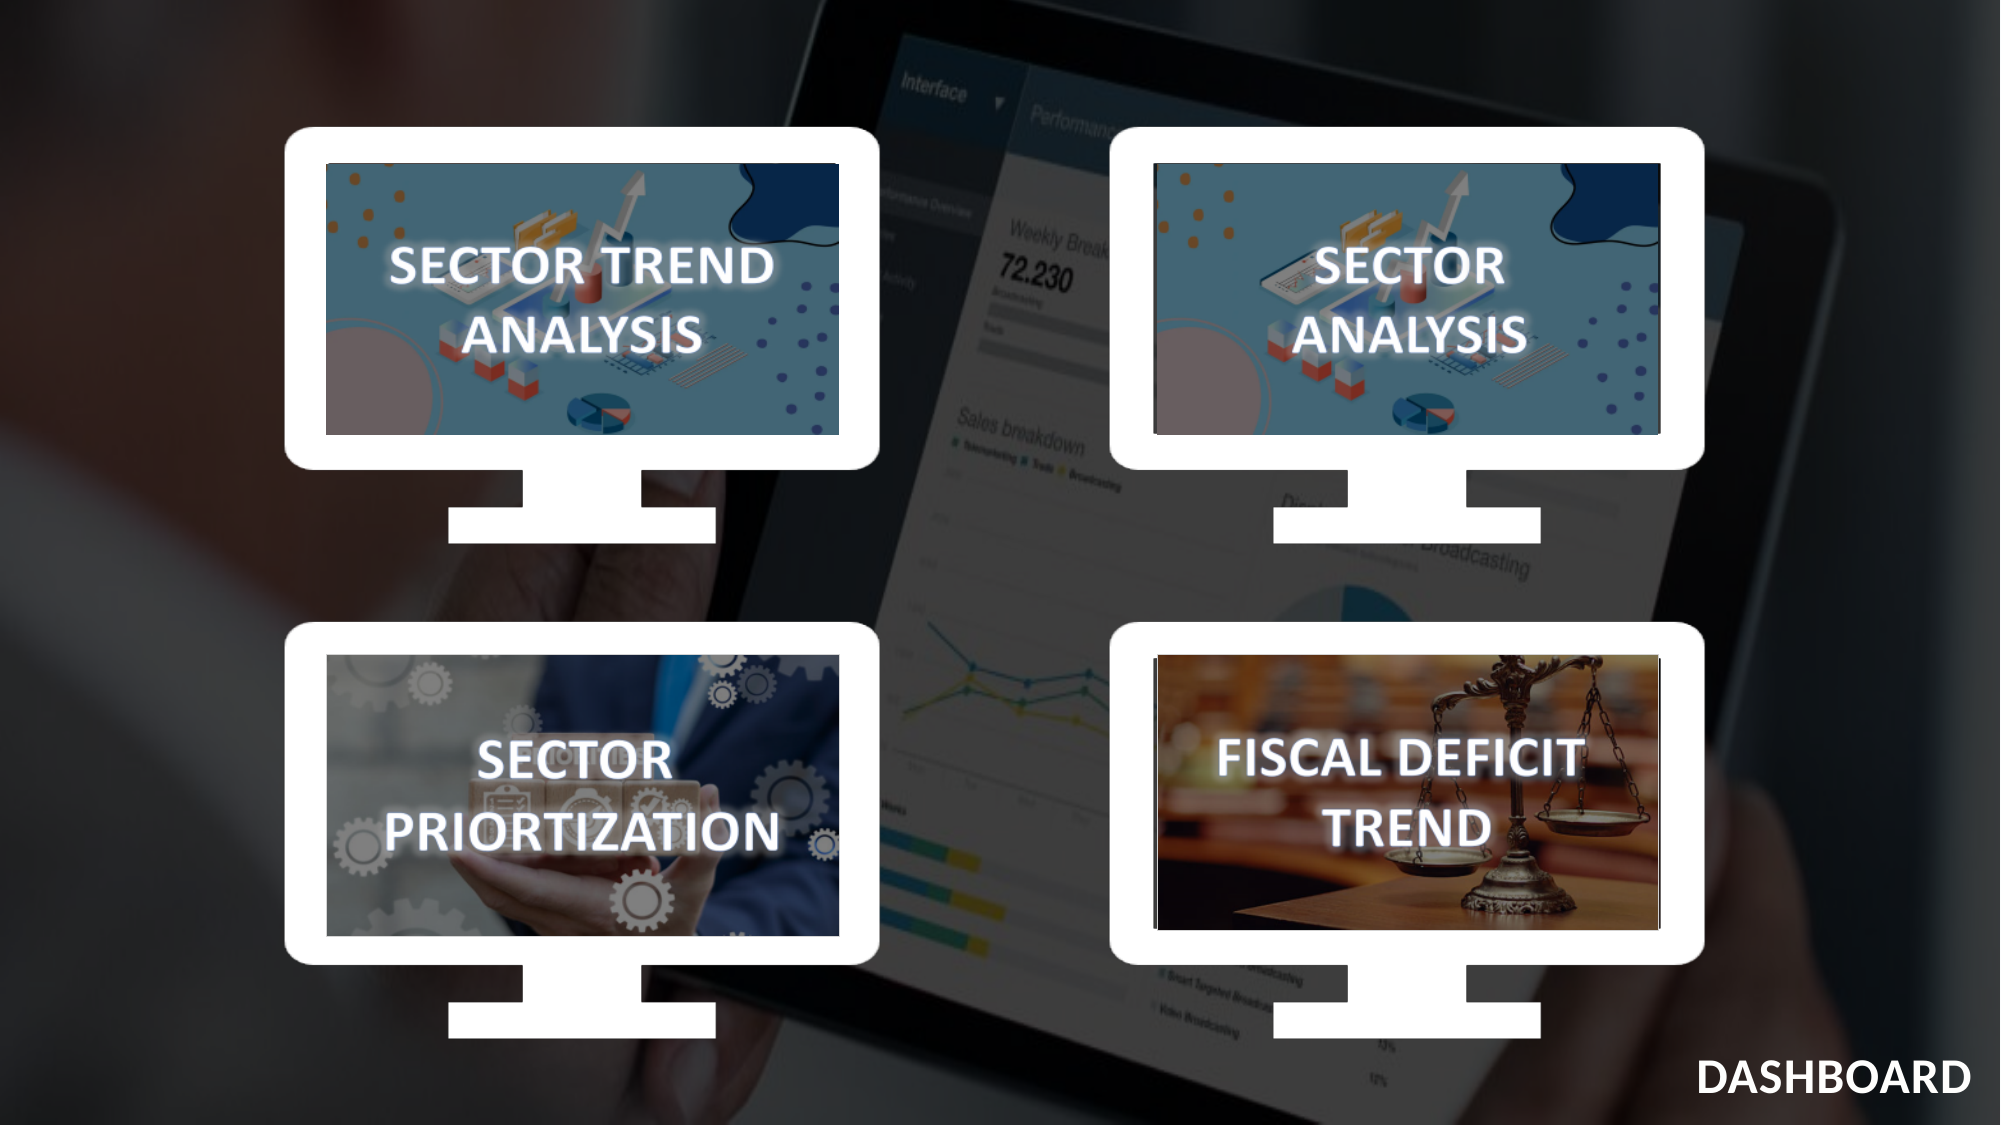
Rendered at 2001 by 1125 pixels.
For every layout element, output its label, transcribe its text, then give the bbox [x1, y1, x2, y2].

picture [1050, 41, 1765, 1125]
text_box DASHBOARD [1765, 1035, 1988, 1111]
picture [225, 41, 940, 1125]
text_box [0, 0, 2000, 1125]
